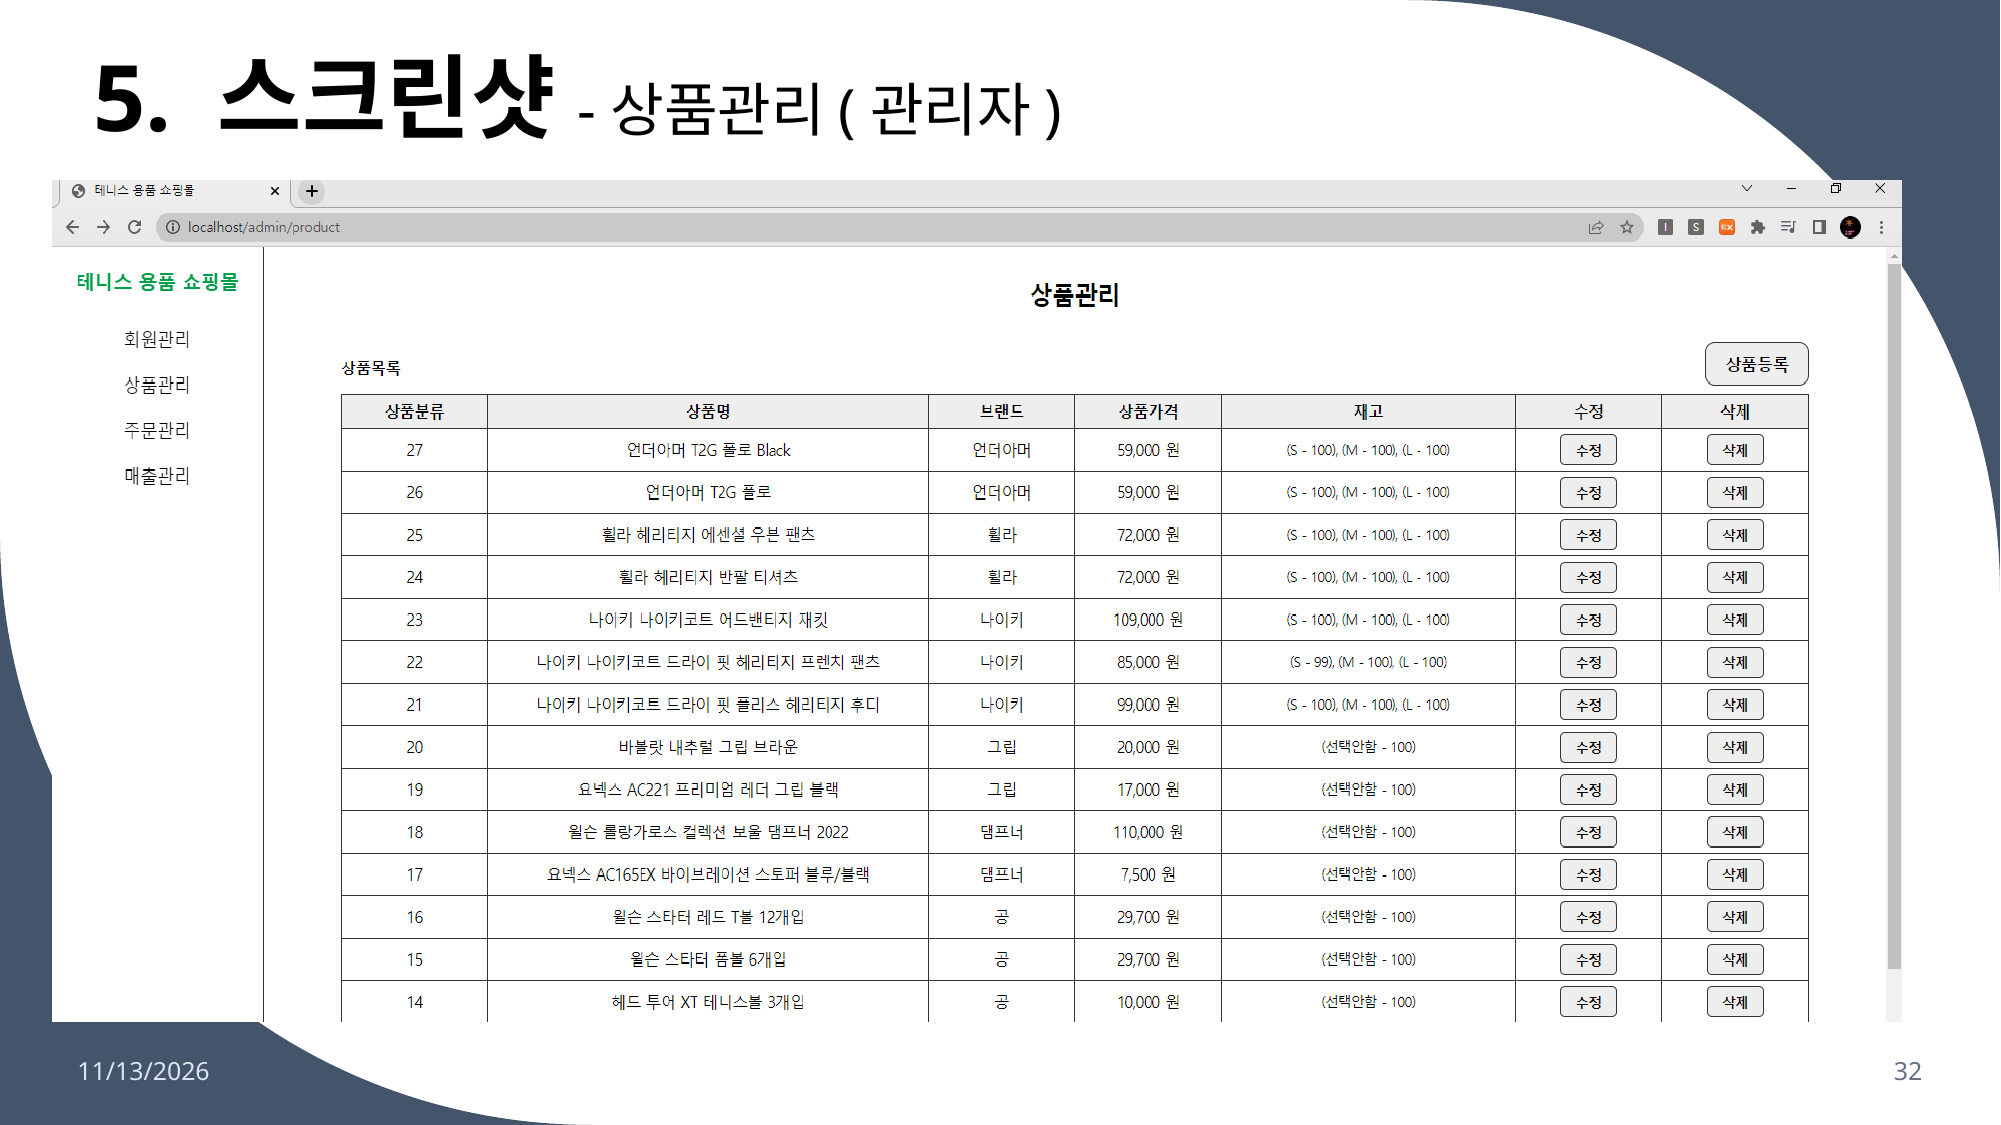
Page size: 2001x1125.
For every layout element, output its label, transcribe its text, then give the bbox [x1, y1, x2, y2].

picture [51, 180, 1903, 1022]
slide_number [62, 1042, 342, 1103]
text_box 5. 스크린샷-상품관리(관리자) [78, 44, 1615, 180]
slide_number 32 [1665, 1042, 1938, 1103]
